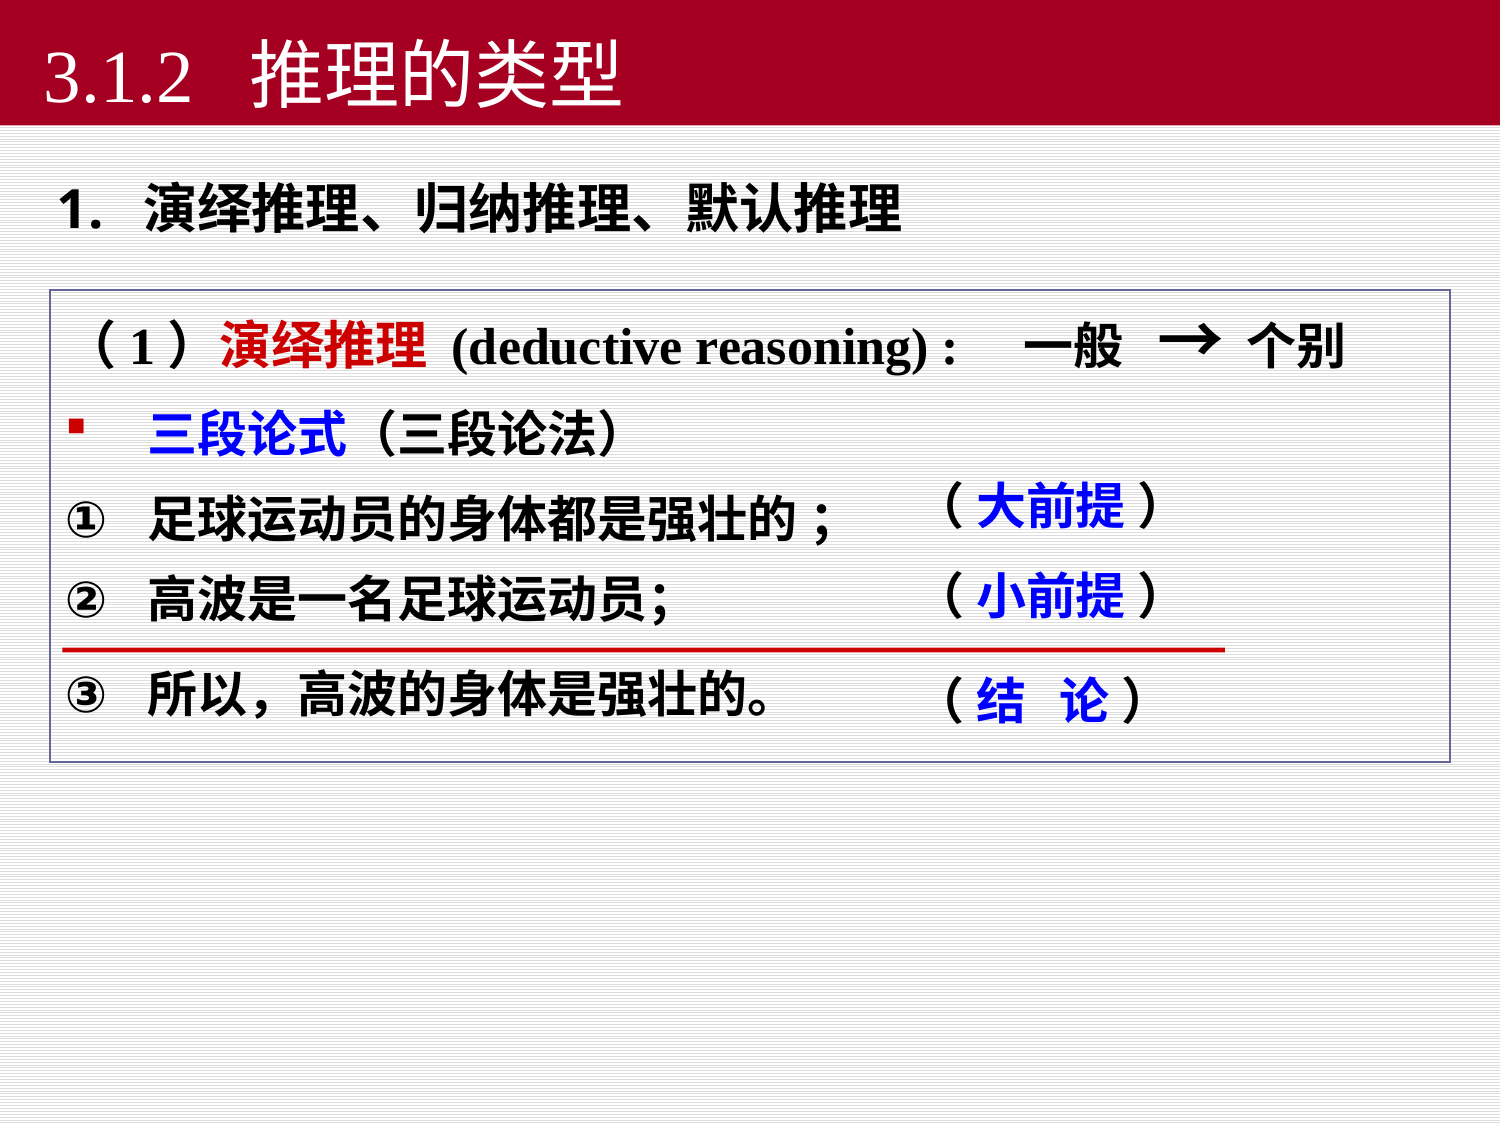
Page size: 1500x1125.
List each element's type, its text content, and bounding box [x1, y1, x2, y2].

title 3.1.2 推理的类型 [0, 0, 1500, 126]
list 演绎推理、归纳推理、默认推理 [40, 173, 1500, 238]
text_box （1）演绎推理 (deductive reasoning) : 一般 → 个别 三段论式（三段论法） 足球运动员的身体都是强壮的 ； 高波是一名足球运动员； 所以，高波的身体是强壮的。 [50, 290, 1450, 762]
slide_number [1109, 1052, 1461, 1125]
text_box （ 大前提 ） （ 小前提 ） （ 结 论 ） [900, 437, 1225, 738]
